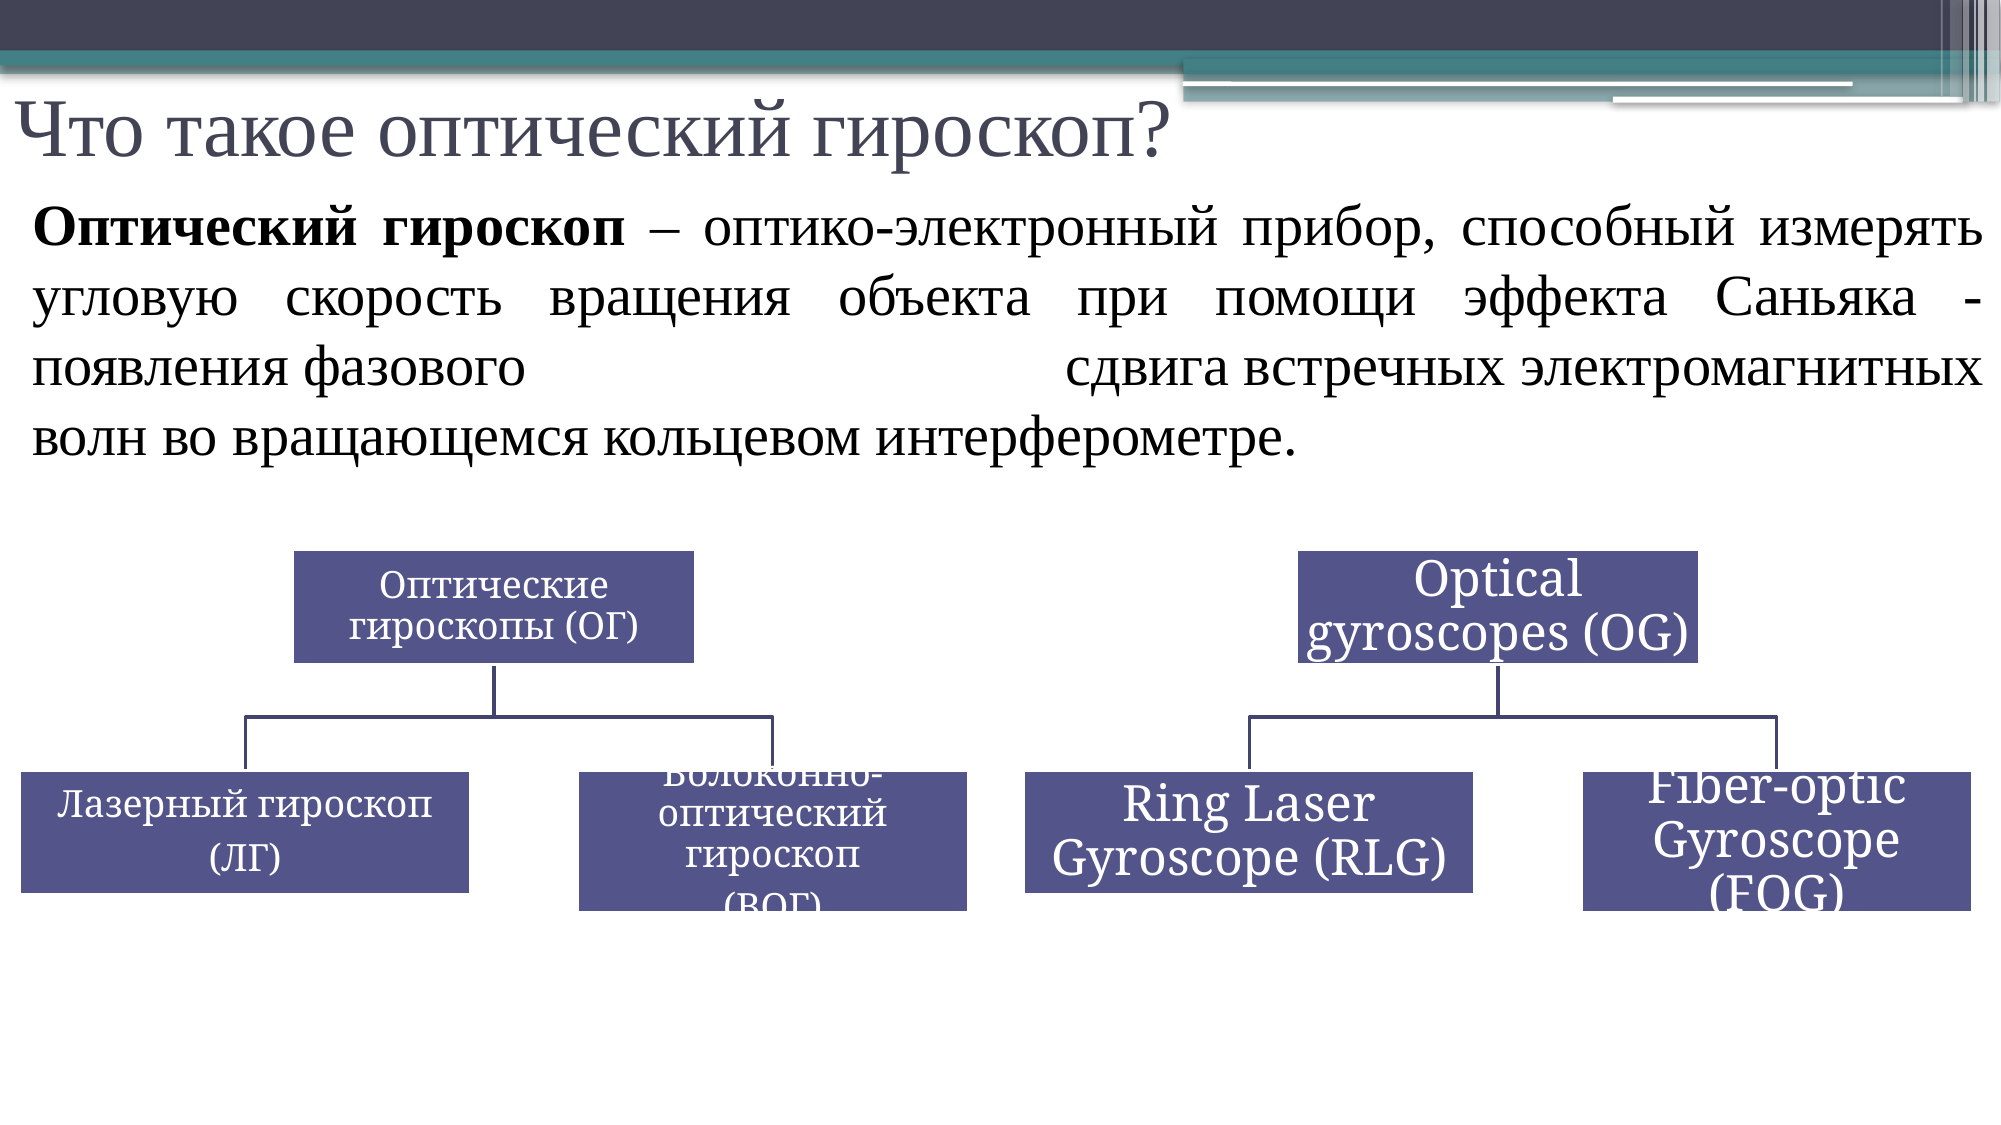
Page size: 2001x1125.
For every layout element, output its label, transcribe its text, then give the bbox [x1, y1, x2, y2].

list Оптический гироскоп – оптико-электронный прибор, способный измерять угловую скорость вращения объекта при помощи эффекта Саньяка - появления фазового сдвига встречных электромагнитных волн во вращающемся кольцевом интерферометре. [0, 179, 2000, 558]
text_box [1023, 432, 1973, 1031]
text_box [19, 432, 969, 1031]
title Что такое оптический гироскоп? [0, 35, 1350, 179]
